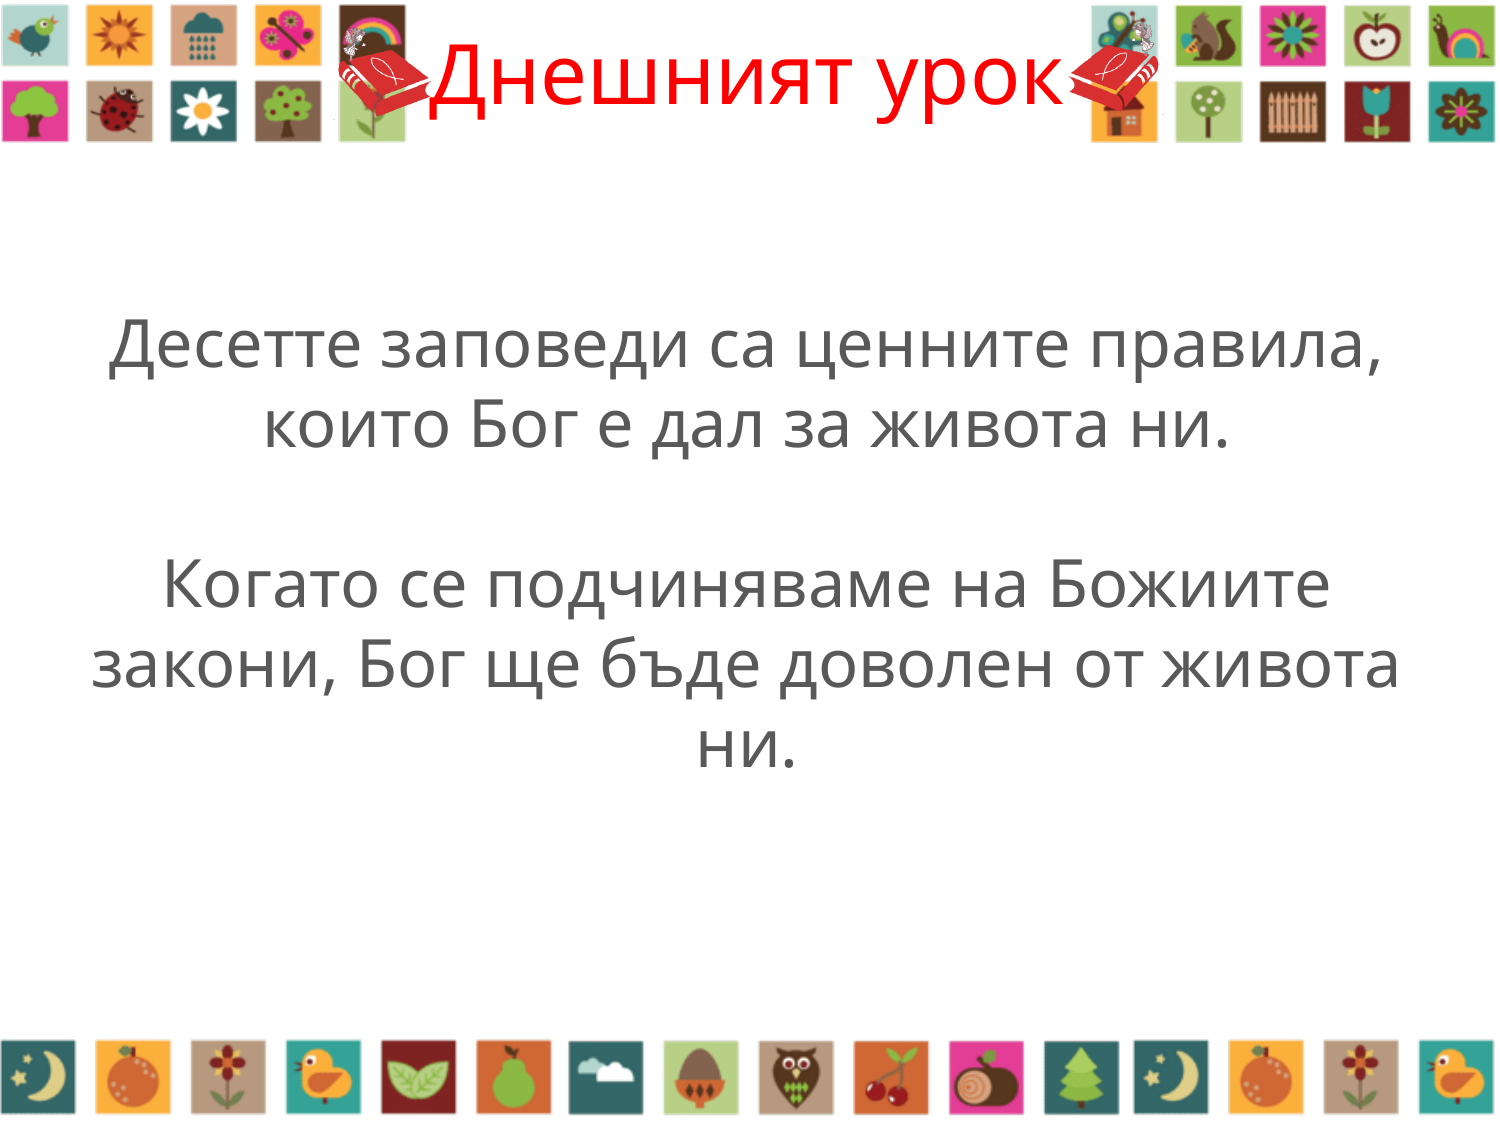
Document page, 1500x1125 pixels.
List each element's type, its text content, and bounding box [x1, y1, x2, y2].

picture [1037, 3, 1500, 150]
text_box Десетте заповеди са ценните правила, които Бог е дал за живота ни. Когато се подчиняваме на Божиите закони, Бог ще бъде доволен от живота ни. [74, 293, 1421, 948]
text_box Днешният урок [425, 13, 1078, 129]
picture [0, 3, 463, 150]
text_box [0, 1028, 1500, 1118]
